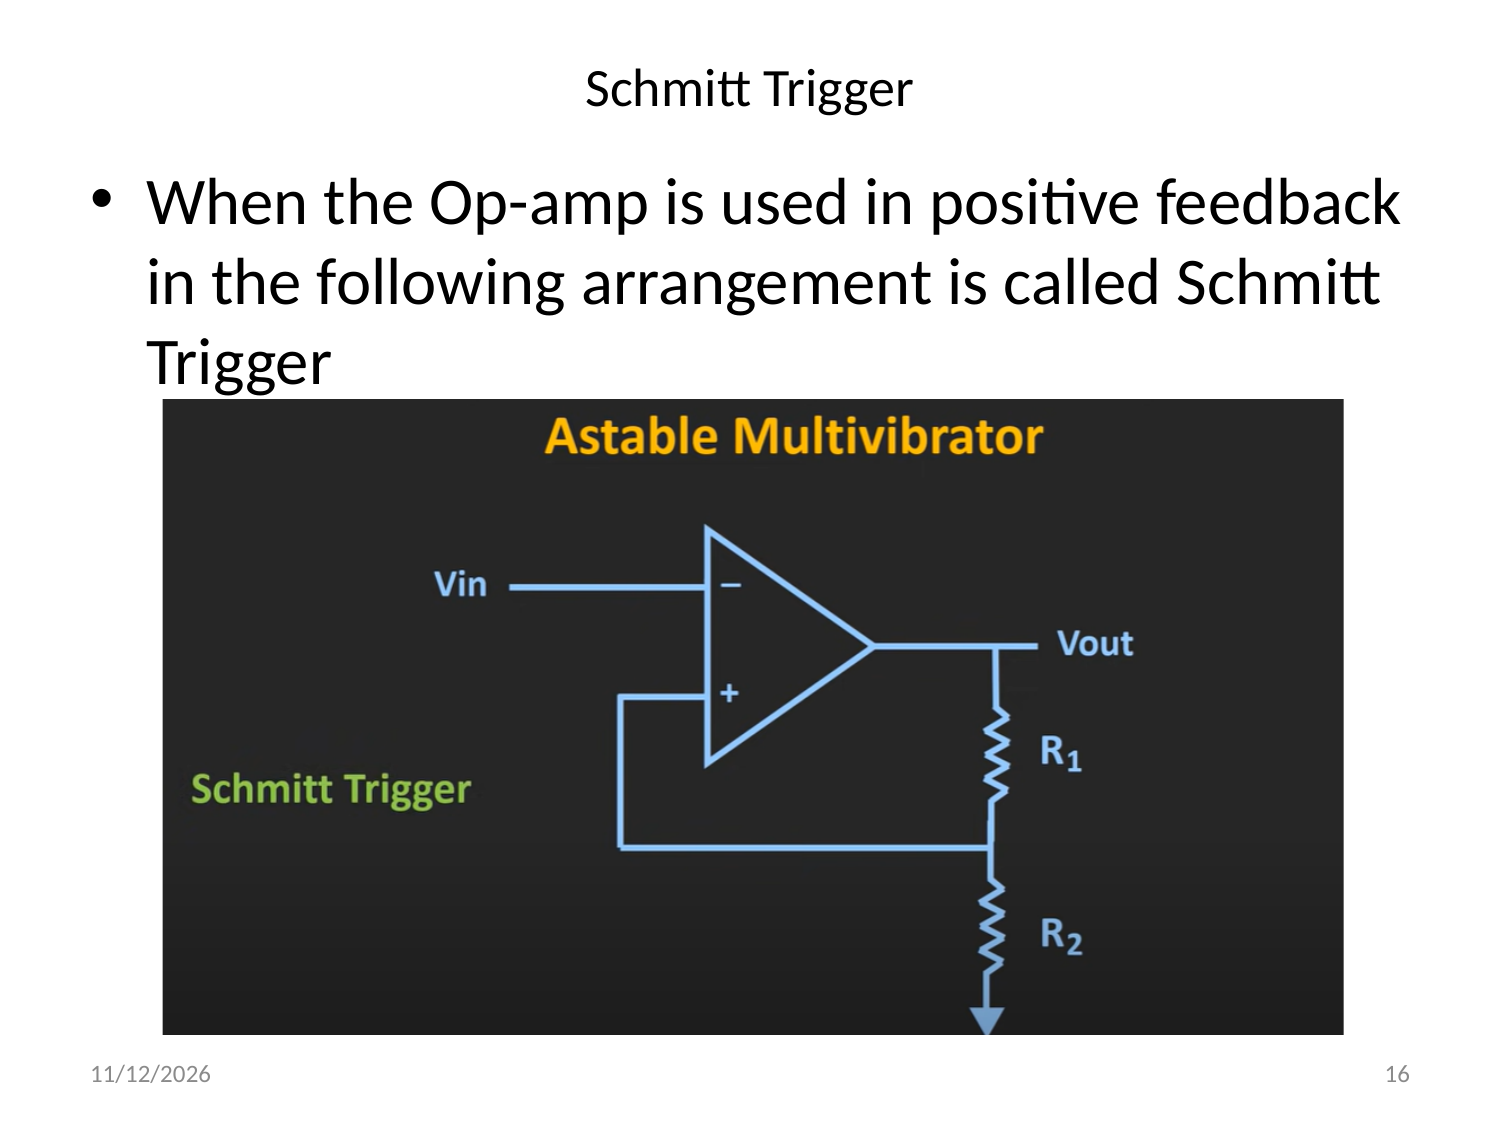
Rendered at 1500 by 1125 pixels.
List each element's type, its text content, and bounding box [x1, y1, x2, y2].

list When the Op-amp is used in positive feedback in the following arrangement is called Schmitt Trigger [75, 149, 1425, 893]
picture [162, 399, 1345, 1035]
slide_number 16 [1074, 1042, 1425, 1103]
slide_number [75, 1042, 425, 1103]
title Schmitt Trigger [75, 45, 1425, 125]
